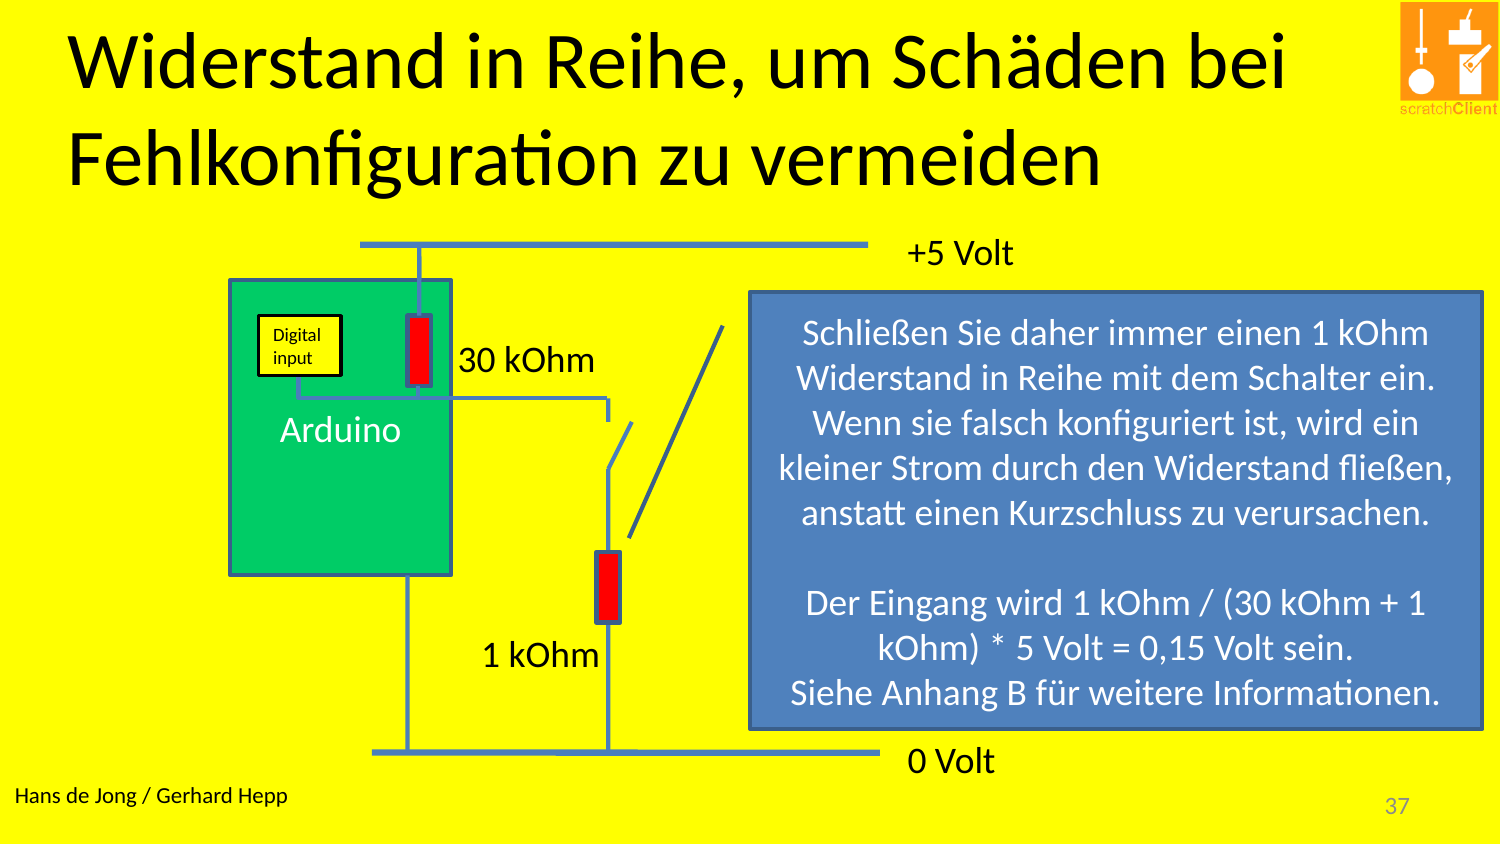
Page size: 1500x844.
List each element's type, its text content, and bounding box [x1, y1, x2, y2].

text_box 1 kOhm [466, 622, 668, 683]
text_box Arduino [230, 280, 452, 576]
text_box +5 Volt [892, 221, 1029, 281]
text_box [407, 315, 432, 387]
text_box Schließen Sie daher immer einen 1 kOhm Widerstand in Reihe mit dem Schalter ein. Wenn sie falsch konfiguriert ist, wird ein kleiner Strom durch den Widerstand fließen, anstatt einen Kurzschluss zu verursachen. Der Eingang wird 1 kOhm / (30 kOhm + 1 kOhm) * 5 Volt = 0,15 Volt sein. Siehe Anhang B für weitere Informationen. [750, 291, 1483, 729]
text_box [596, 551, 621, 622]
text_box Widerstand in Reihe, um Schäden bei Fehlkonfiguration zu vermeiden [53, 0, 1425, 210]
picture [1425, 2, 1499, 118]
text_box 30 kOhm [442, 327, 644, 388]
text_box 0 Volt [892, 729, 1011, 789]
text_box 37 [1340, 781, 1425, 827]
text_box Digital input [258, 315, 341, 376]
